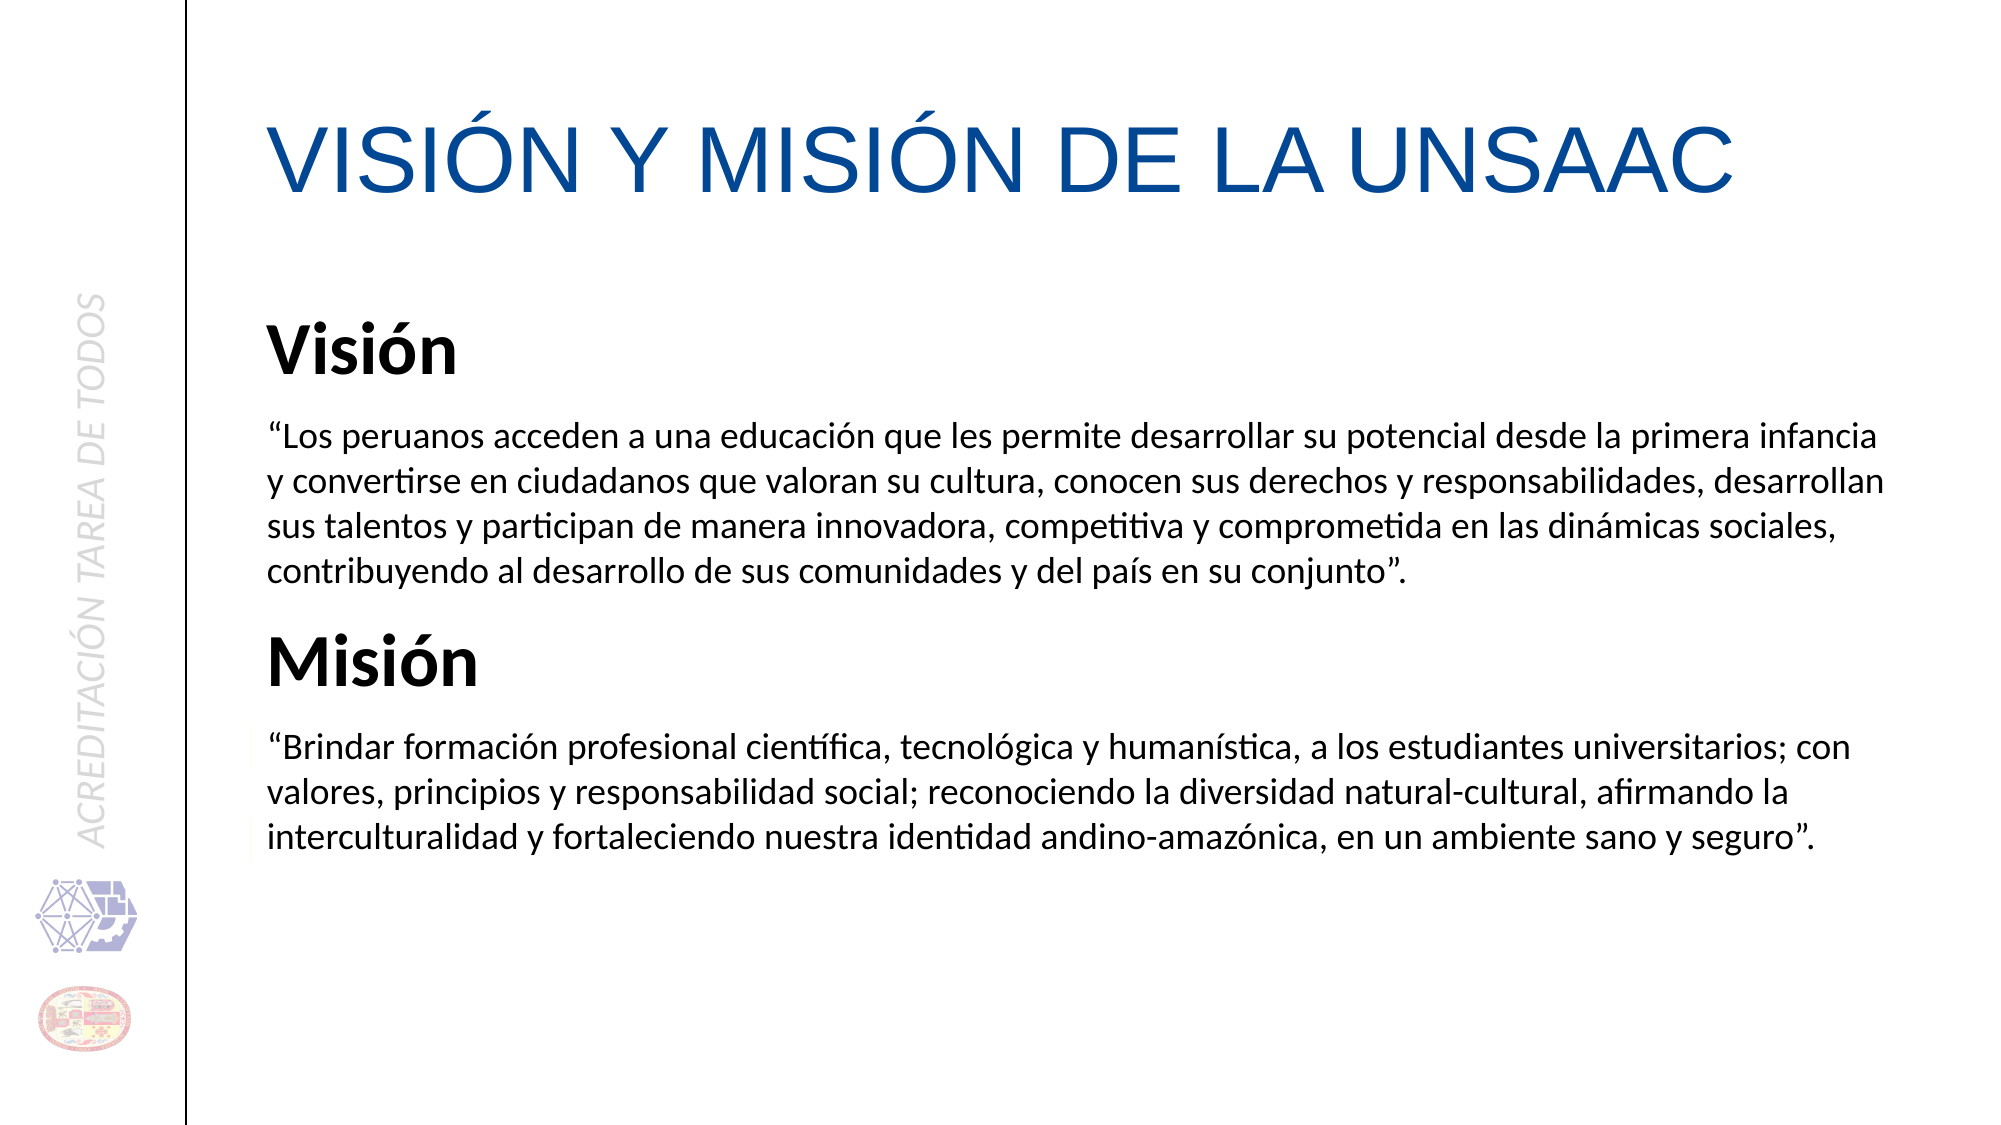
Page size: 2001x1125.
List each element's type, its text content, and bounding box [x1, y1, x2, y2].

title VISIÓN Y MISIÓN DE LA UNSAAC [266, 55, 1930, 221]
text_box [24, 0, 151, 1063]
list Visión “Los peruanos acceden a una educación que les permite desarrollar su potencial desde la primera infancia y convertirse en ciudadanos que valoran su cultura, conocen sus derechos y responsabilidades, desarrollan sus talentos y participan de manera innovadora, competitiva y comprometida en las dinámicas sociales, contribuyendo al desarrollo de sus comunidades y del país en su conjunto”. Misión “Brindar formación profesional científica, tecnológica y humanística, a los estudiantes universitarios; con valores, principios y responsabilidad social; reconociendo la diversidad natural-cultural, afirmando la interculturalidad y fortaleciendo nuestra identidad andino-amazónica, en un ambiente sano y seguro”. [266, 247, 1901, 1043]
